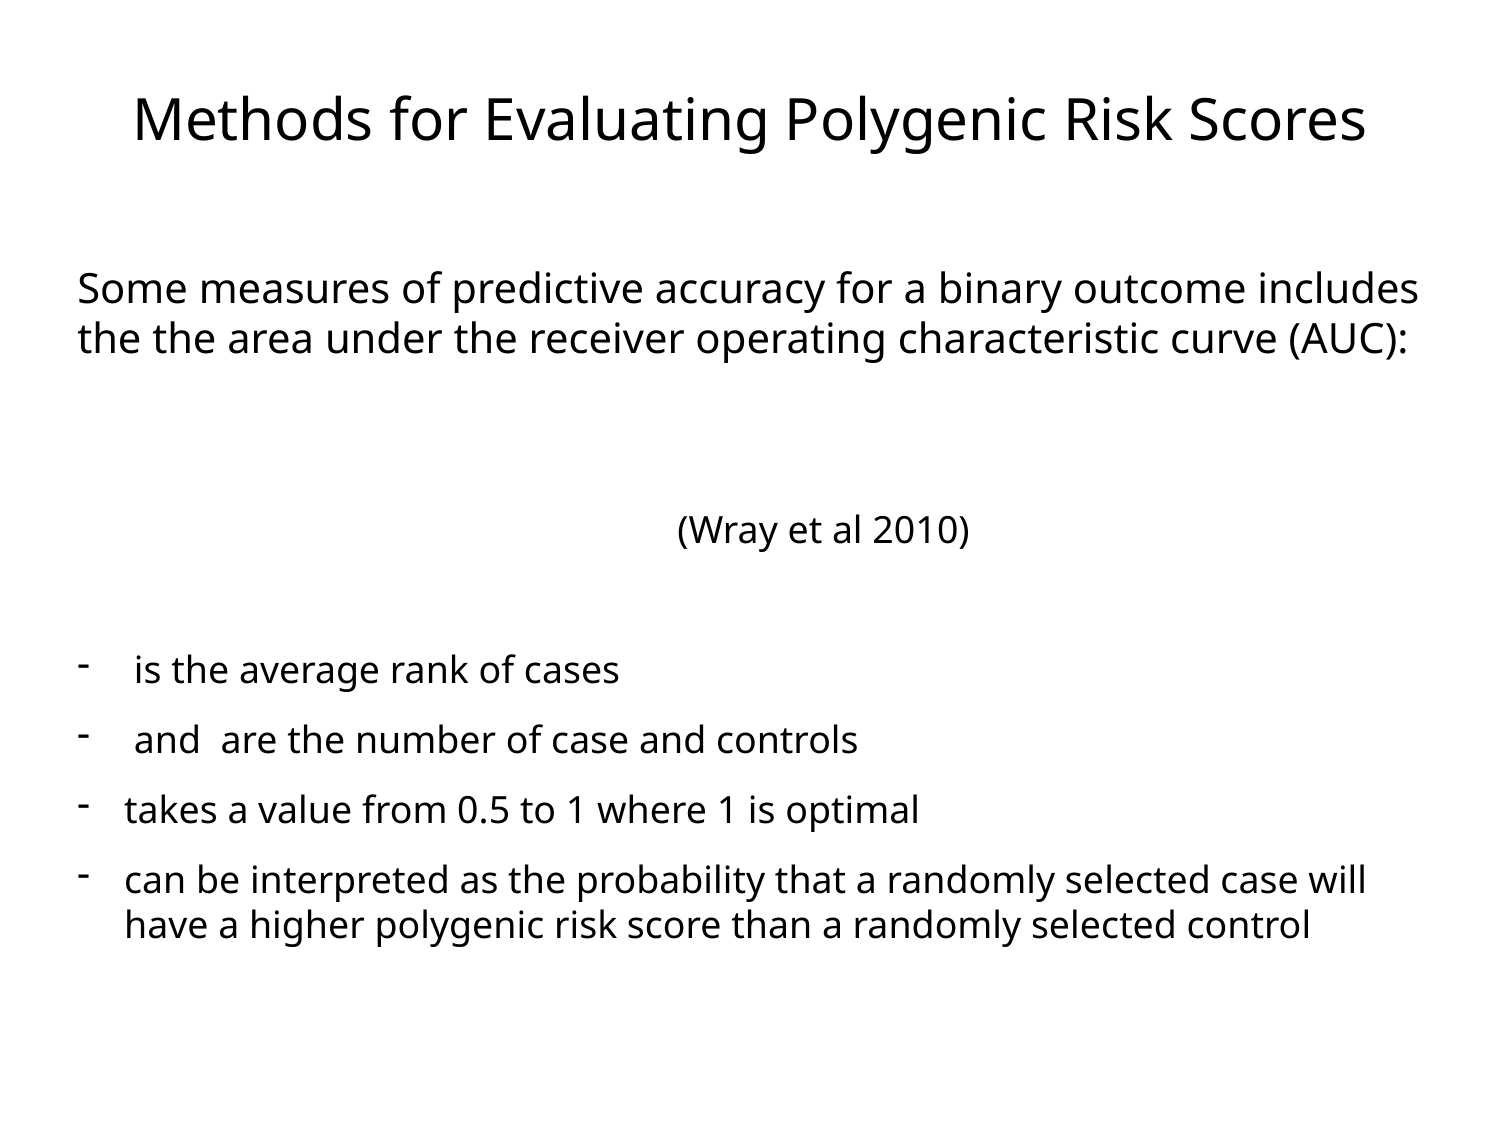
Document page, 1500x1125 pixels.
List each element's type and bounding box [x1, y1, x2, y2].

text_box [12, 0, 373, 174]
